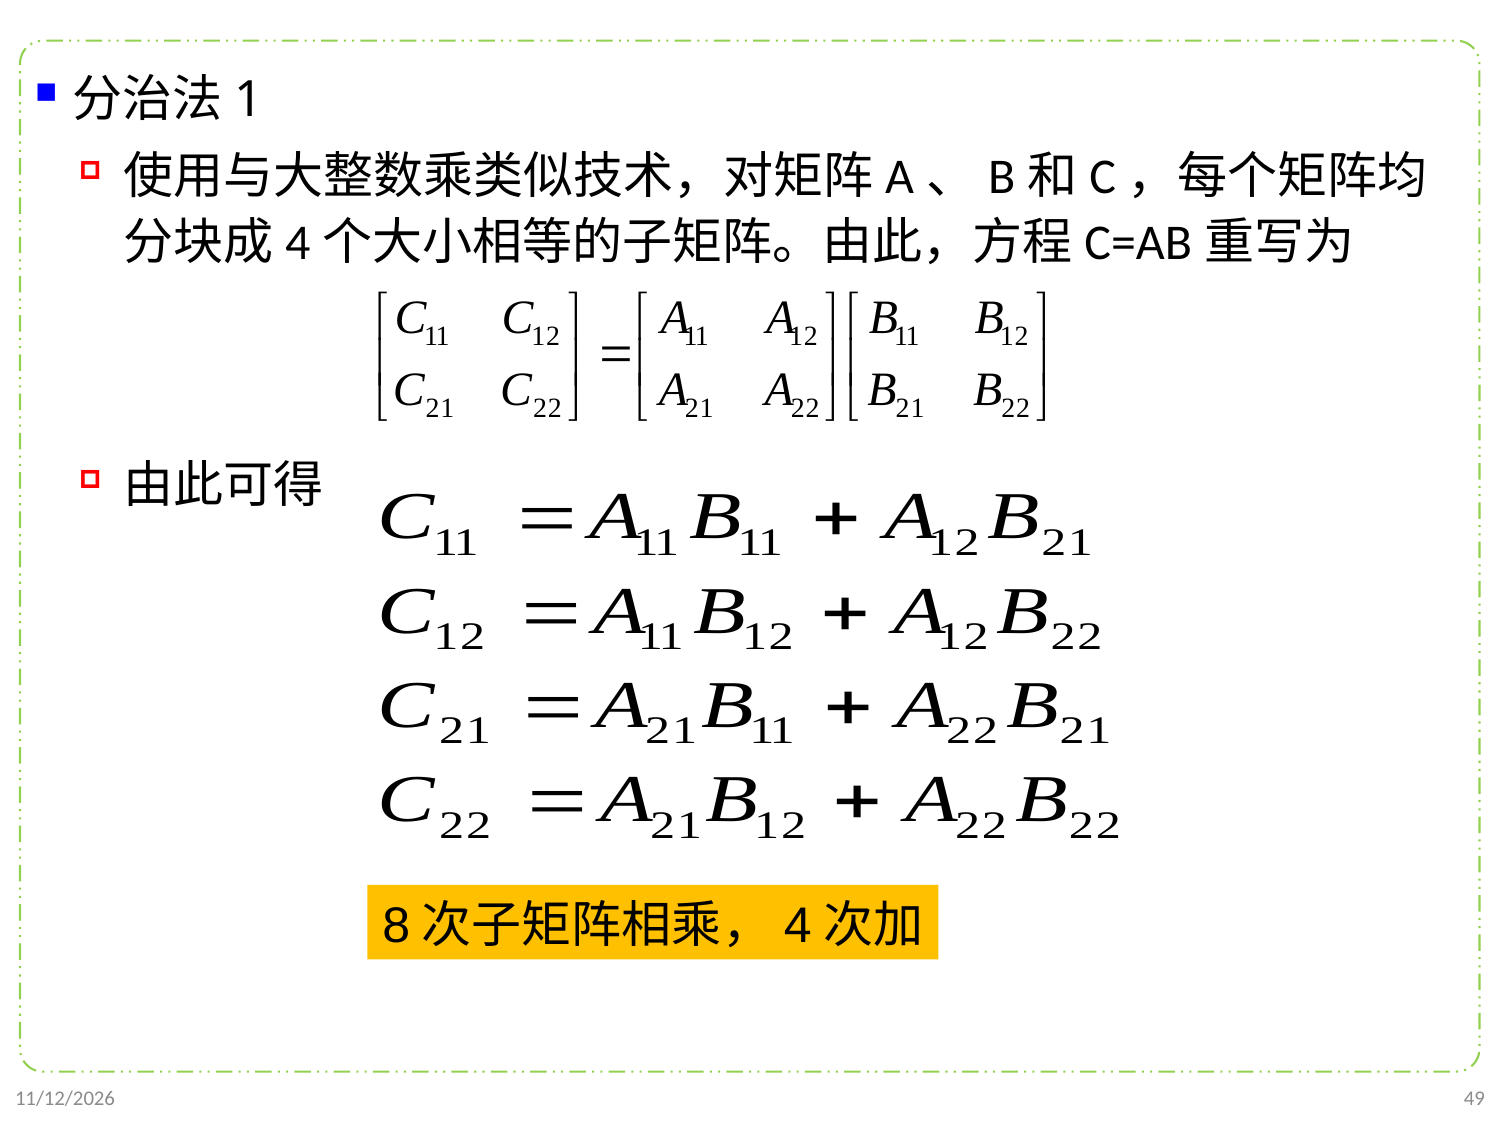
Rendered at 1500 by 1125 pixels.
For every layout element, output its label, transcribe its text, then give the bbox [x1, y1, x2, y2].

slide_number 49 [1162, 1071, 1500, 1123]
list 分治法1 使用与大整数乘类似技术，对矩阵A、B和C，每个矩阵均分块成4个大小相等的子矩阵。由此，方程C=AB重写为 由此可得 [20, 53, 1480, 1072]
footer [496, 1067, 1003, 1125]
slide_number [0, 1071, 338, 1123]
text_box 8次子矩阵相乘，4次加 [367, 884, 939, 960]
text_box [366, 281, 1064, 433]
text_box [366, 471, 1135, 850]
